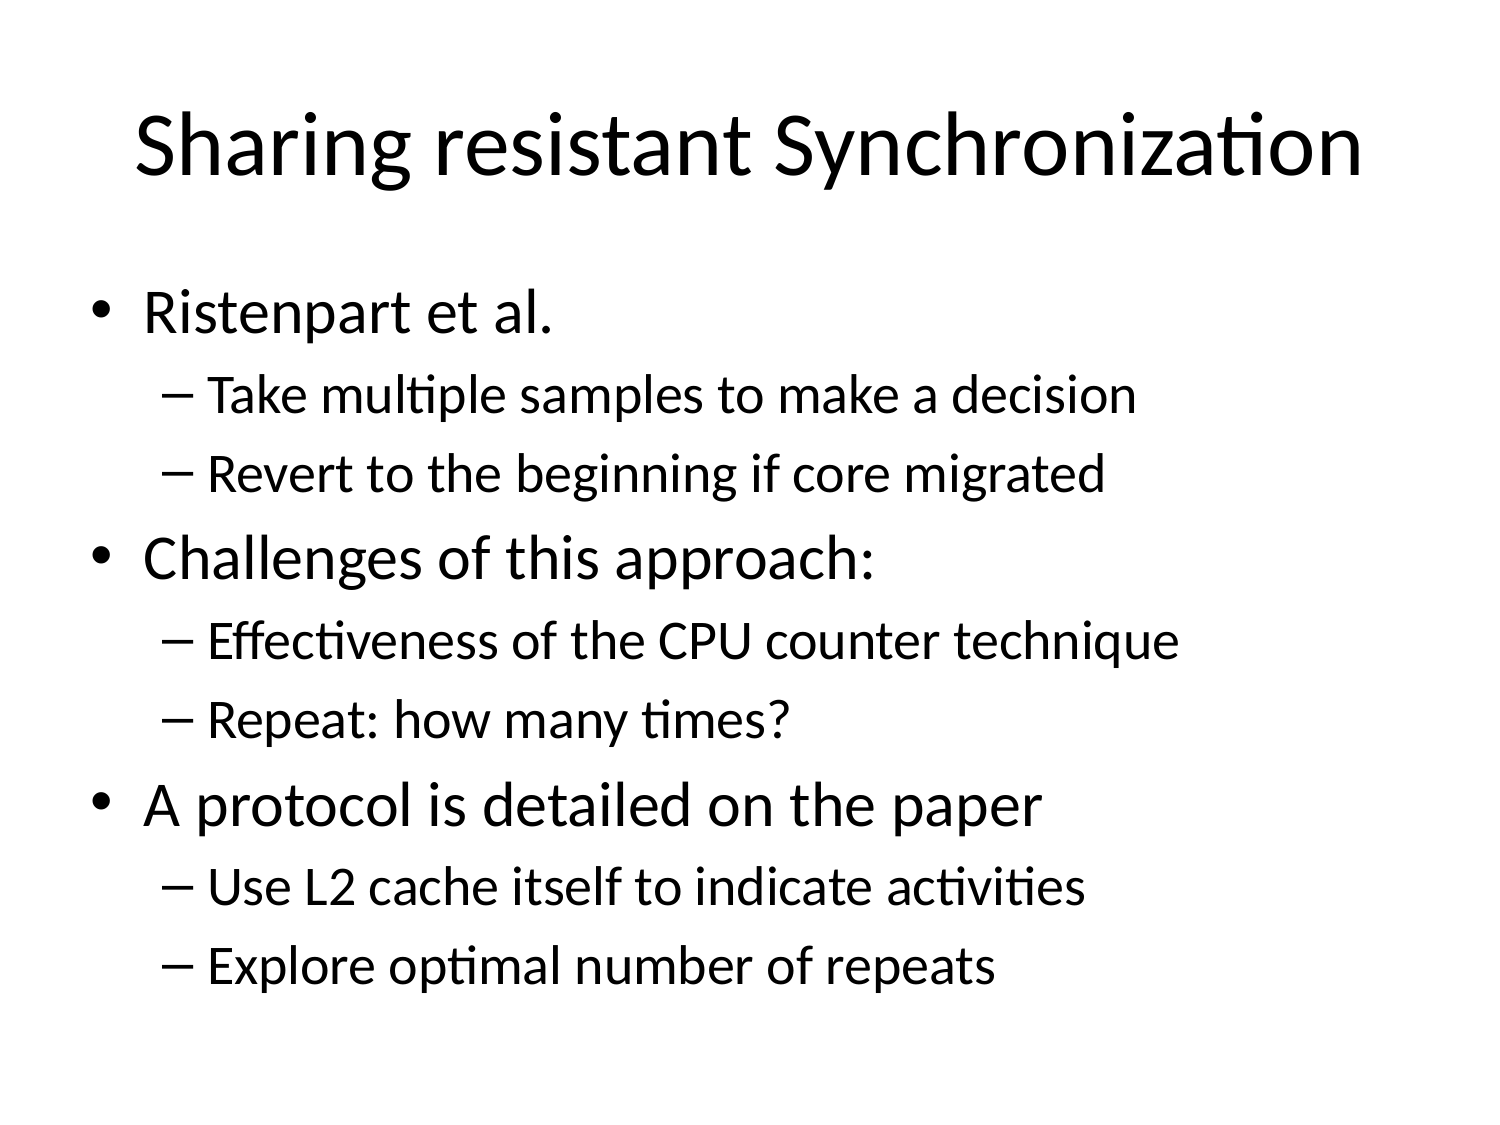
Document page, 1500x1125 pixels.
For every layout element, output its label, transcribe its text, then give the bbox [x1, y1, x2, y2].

title Sharing resistant Synchronization [75, 45, 1425, 233]
list Ristenpart et al. Take multiple samples to make a decision Revert to the beginning if core migrated Challenges of this approach: Effectiveness of the CPU counter technique Repeat: how many times? A protocol is detailed on the paper Use L2 cache itself to indicate activities Explore optimal number of repeats [75, 262, 1425, 1005]
